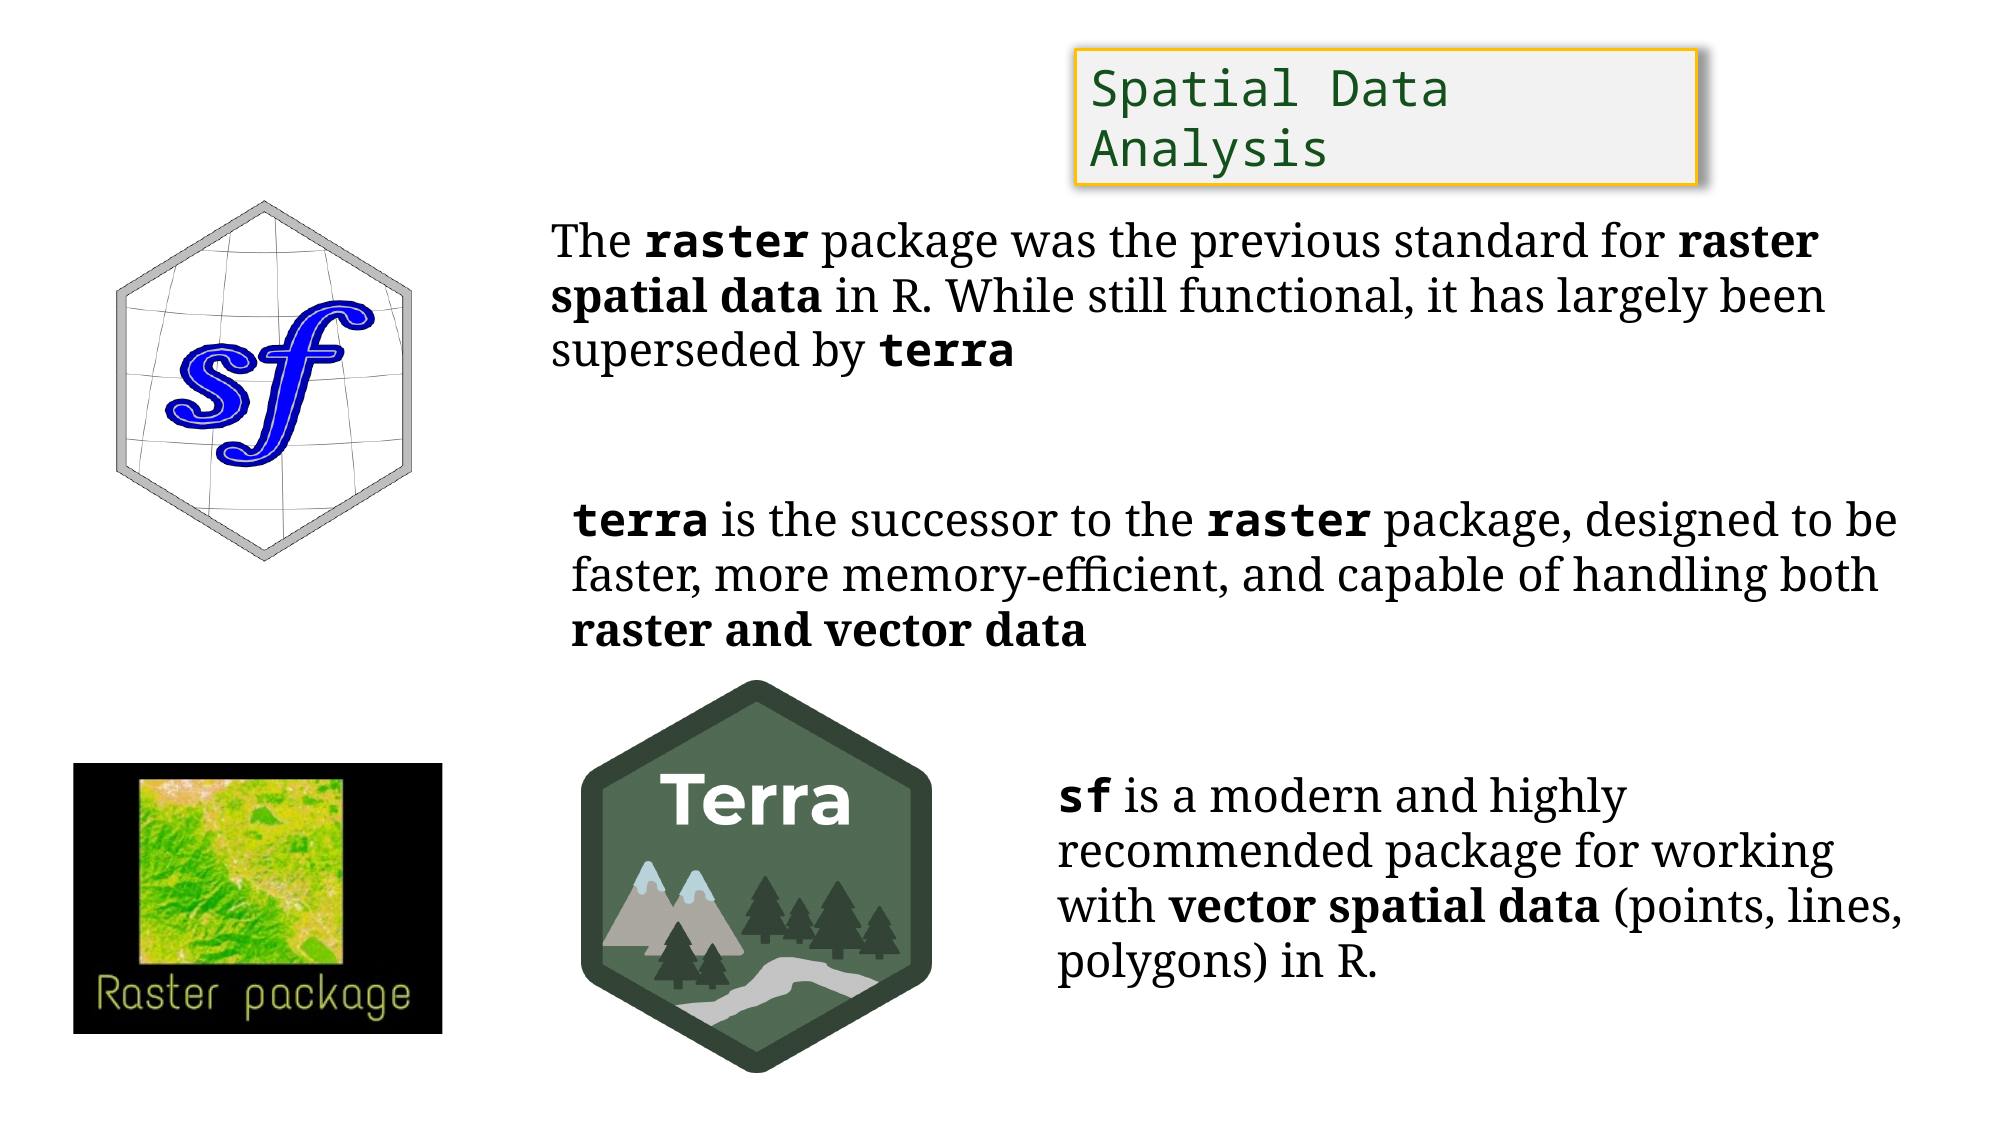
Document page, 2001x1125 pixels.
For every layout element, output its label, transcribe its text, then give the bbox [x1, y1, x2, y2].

text_box terra is the successor to the raster package, designed to be faster, more memory-efficient, and capable of handling both raster and vector data [556, 483, 1966, 664]
text_box sf is a modern and highly recommended package for working with vector spatial data (points, lines, polygons) in R. [1042, 759, 1927, 994]
text_box The raster package was the previous standard for raster spatial data in R. While still functional, it has largely been superseded by terra [535, 203, 1946, 384]
picture [79, 193, 450, 563]
picture [580, 679, 932, 1074]
text_box Spatial Data Analysis [1075, 49, 1697, 185]
picture [72, 762, 443, 1035]
